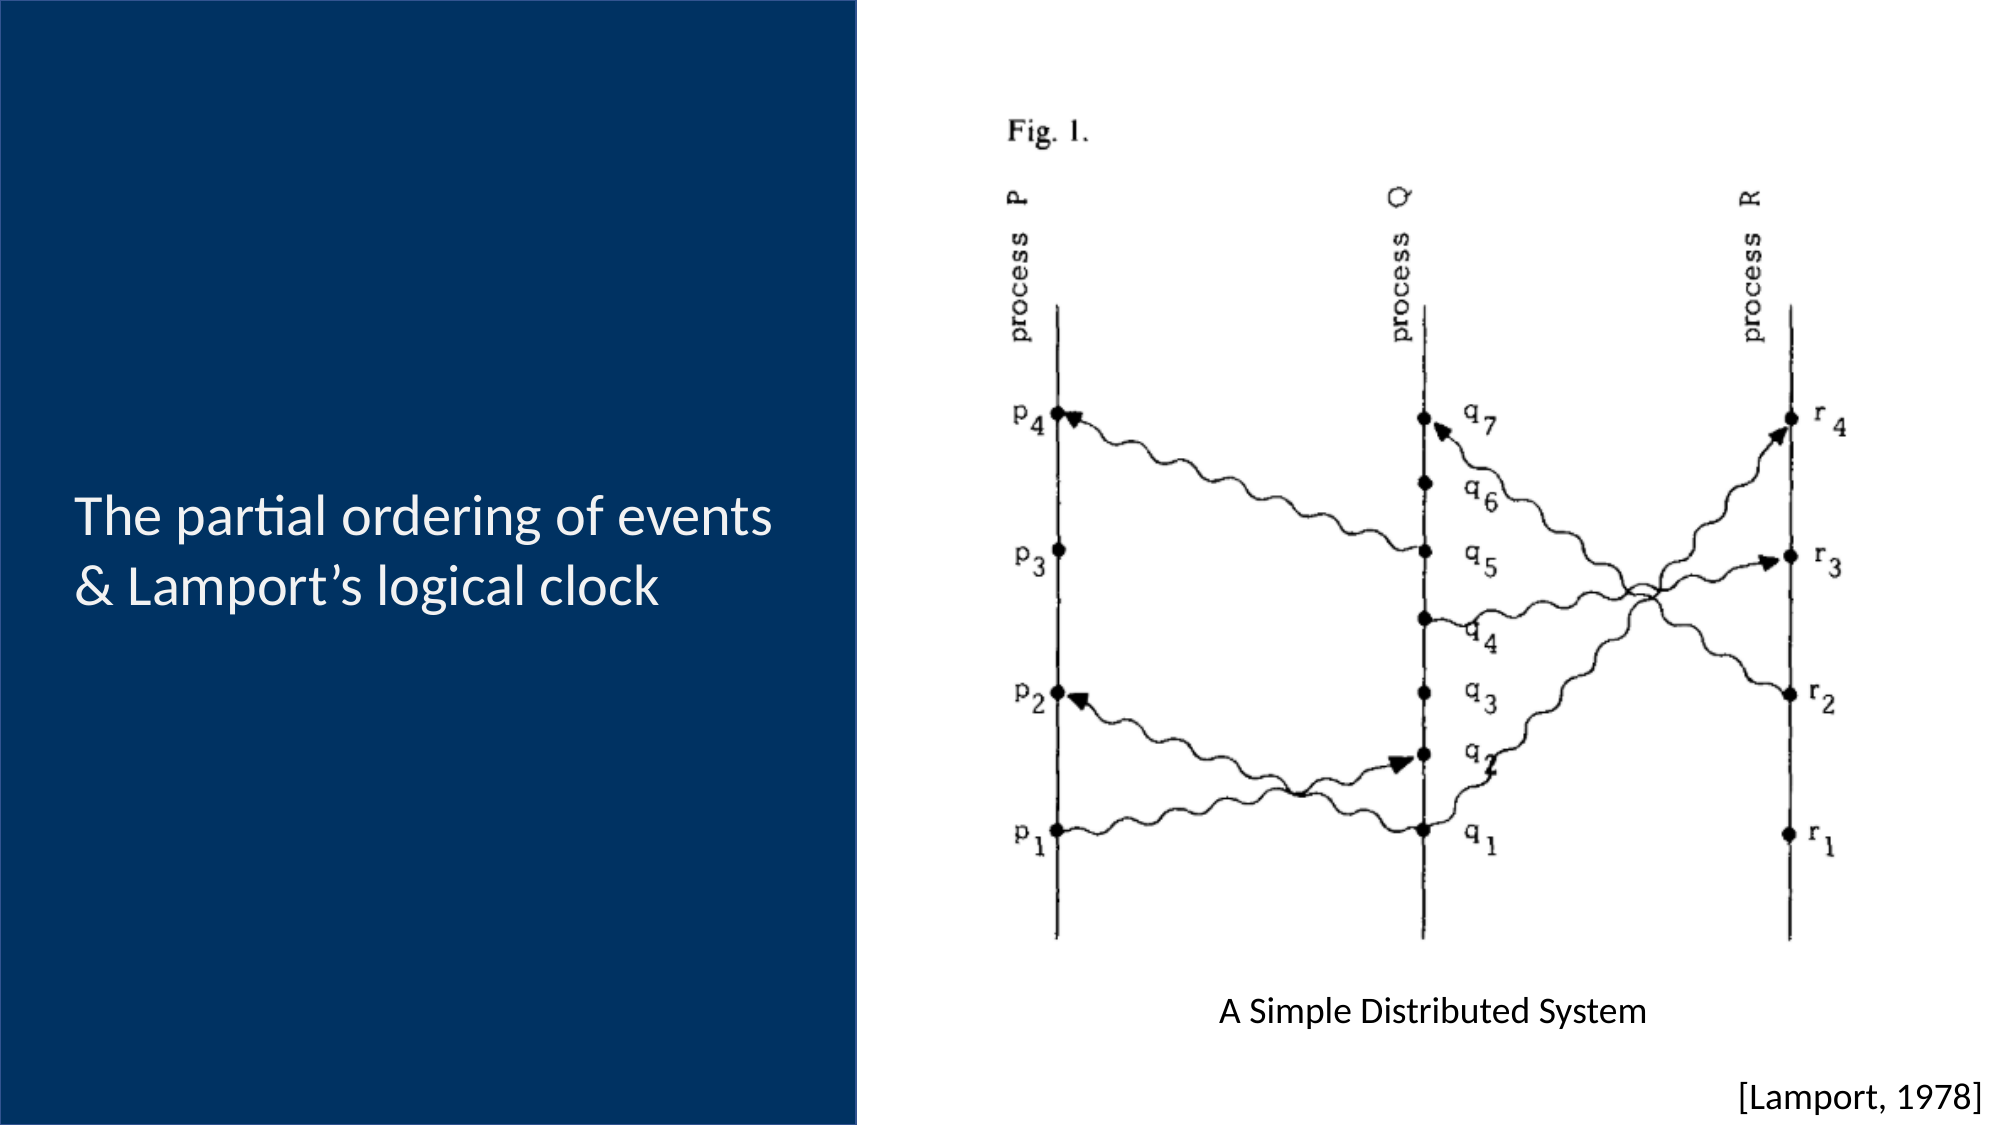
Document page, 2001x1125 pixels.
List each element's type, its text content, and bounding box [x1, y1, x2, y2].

text_box [Lamport, 1978] [1723, 1064, 1999, 1125]
picture [977, 84, 1890, 955]
text_box [0, 0, 857, 1125]
text_box The partial ordering of events & Lamport’s logical clock [59, 469, 796, 625]
text_box A Simple Distributed System [1204, 978, 1663, 1039]
